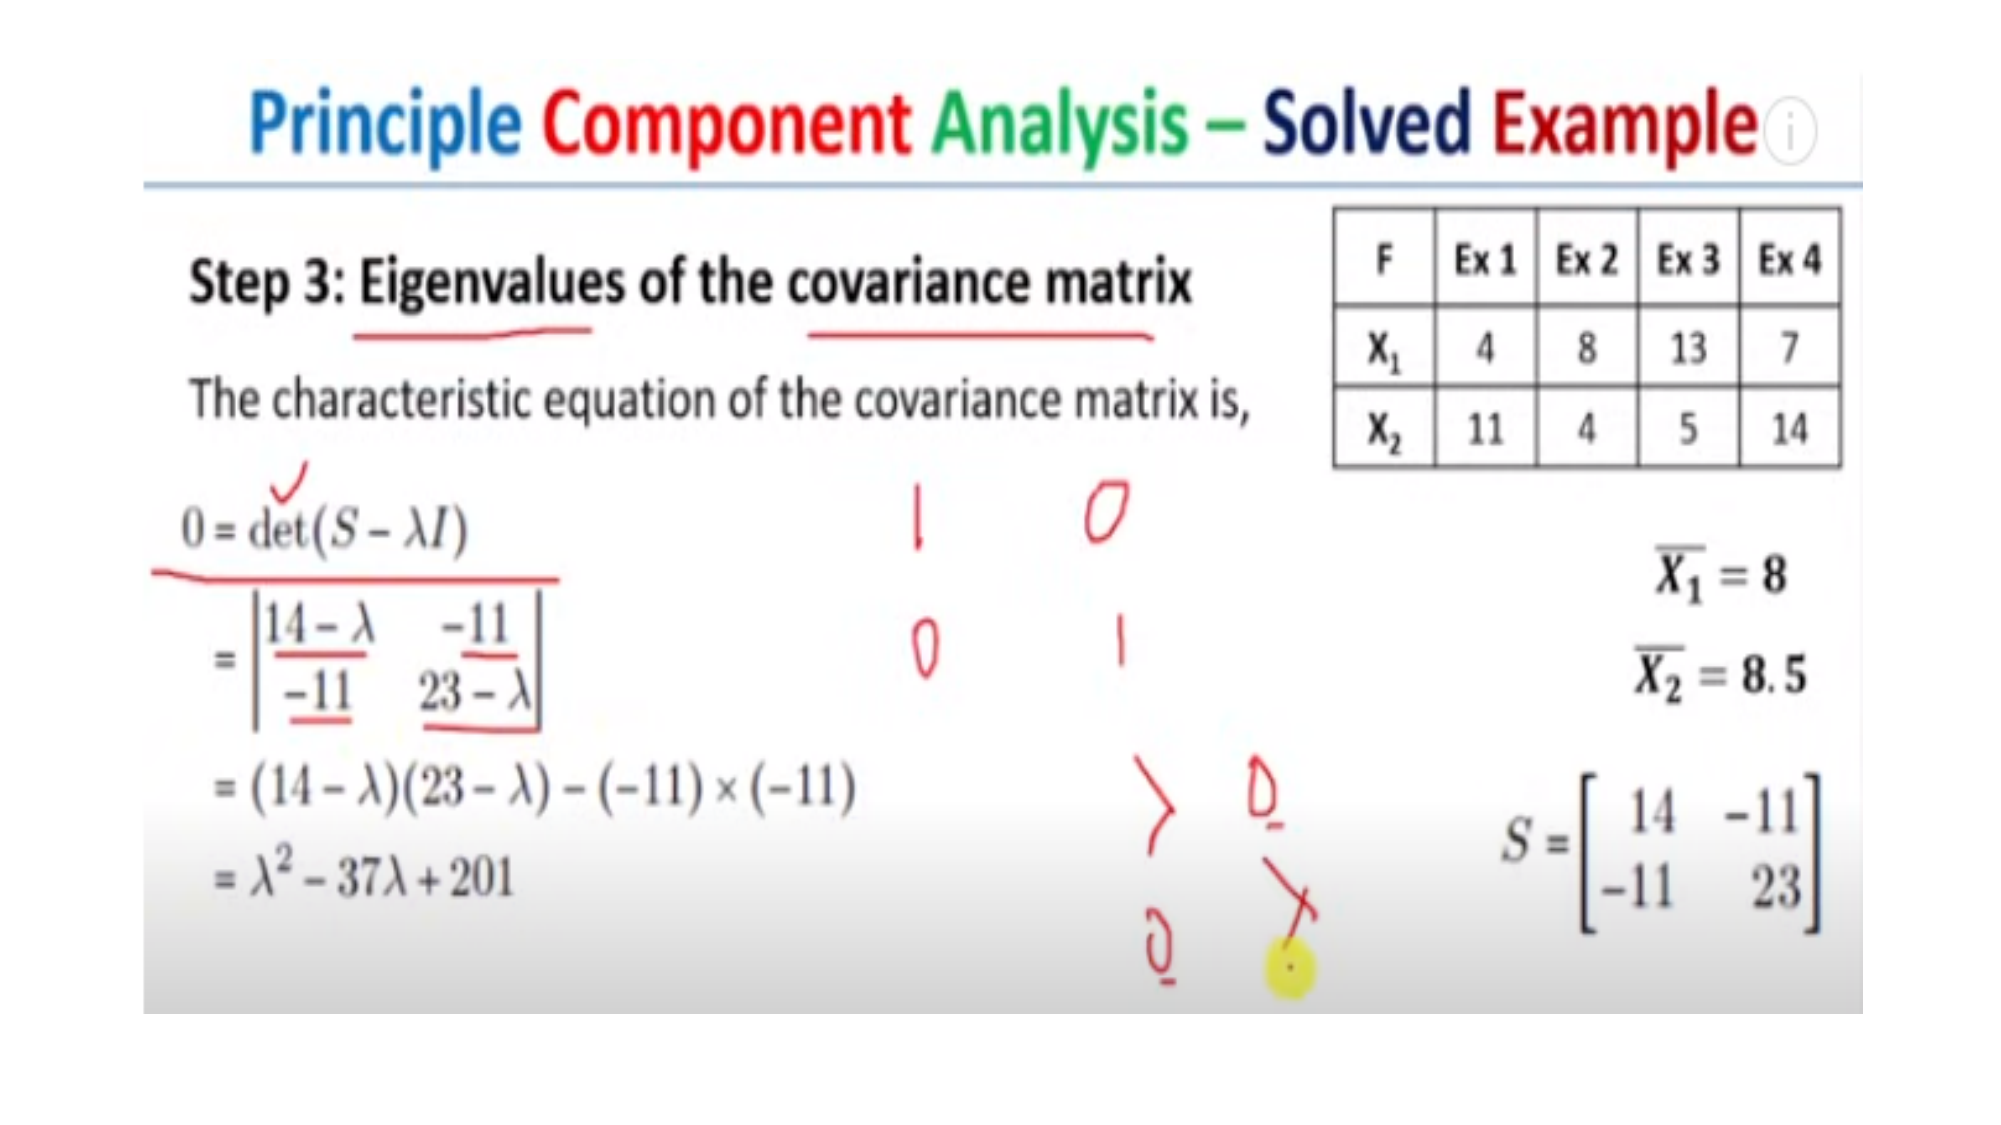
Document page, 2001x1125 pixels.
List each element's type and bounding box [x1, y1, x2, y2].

picture [137, 59, 1863, 1014]
